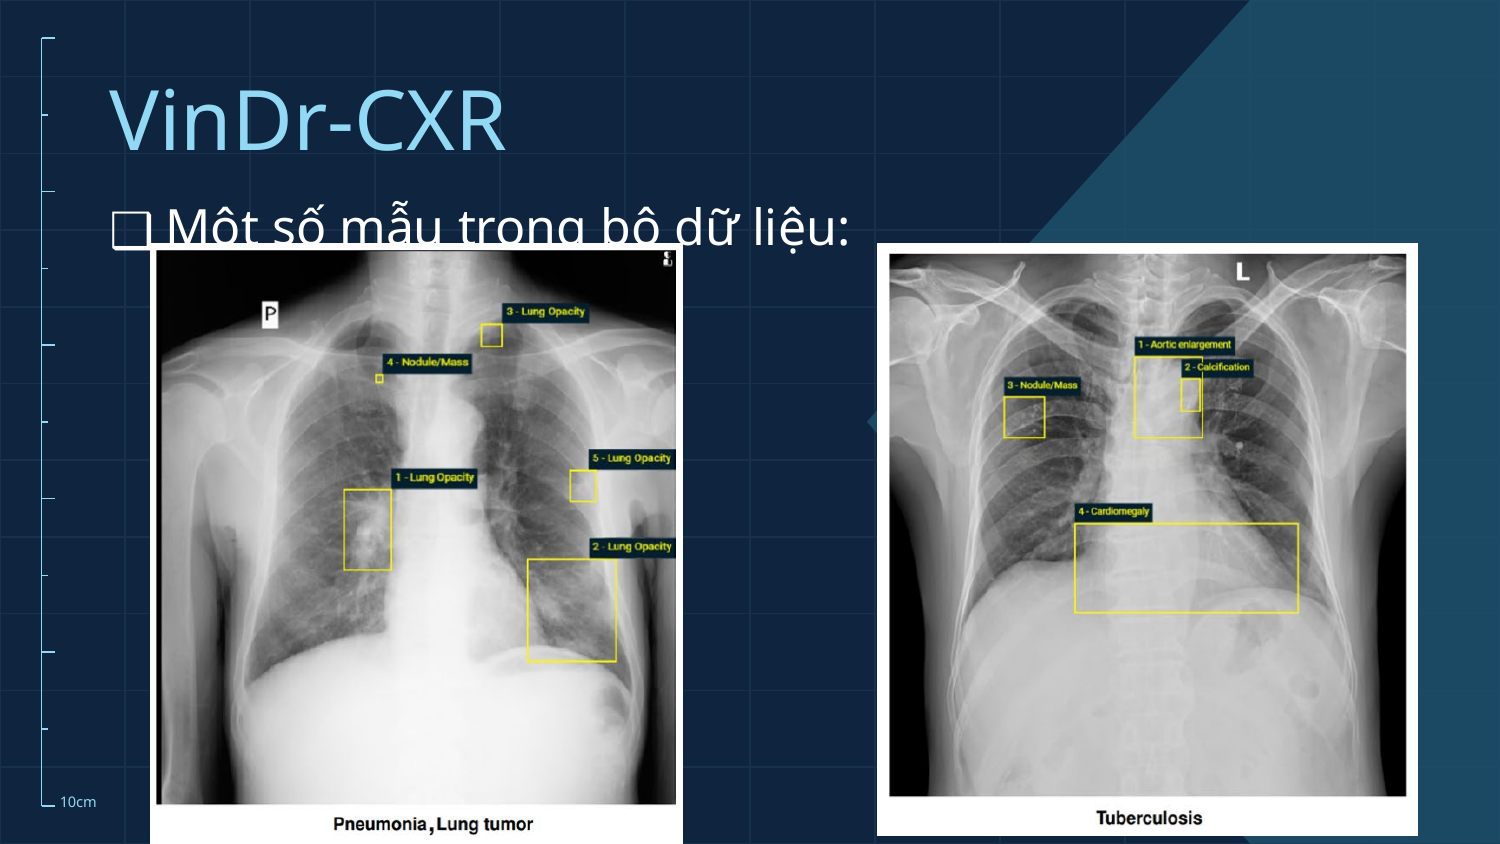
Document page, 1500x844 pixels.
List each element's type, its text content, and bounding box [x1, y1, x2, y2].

subtitle Một số mẫu trong bộ dữ liệu: [94, 160, 973, 277]
picture [150, 243, 684, 844]
title VinDr-CXR [94, 66, 1359, 161]
picture [876, 243, 1419, 836]
